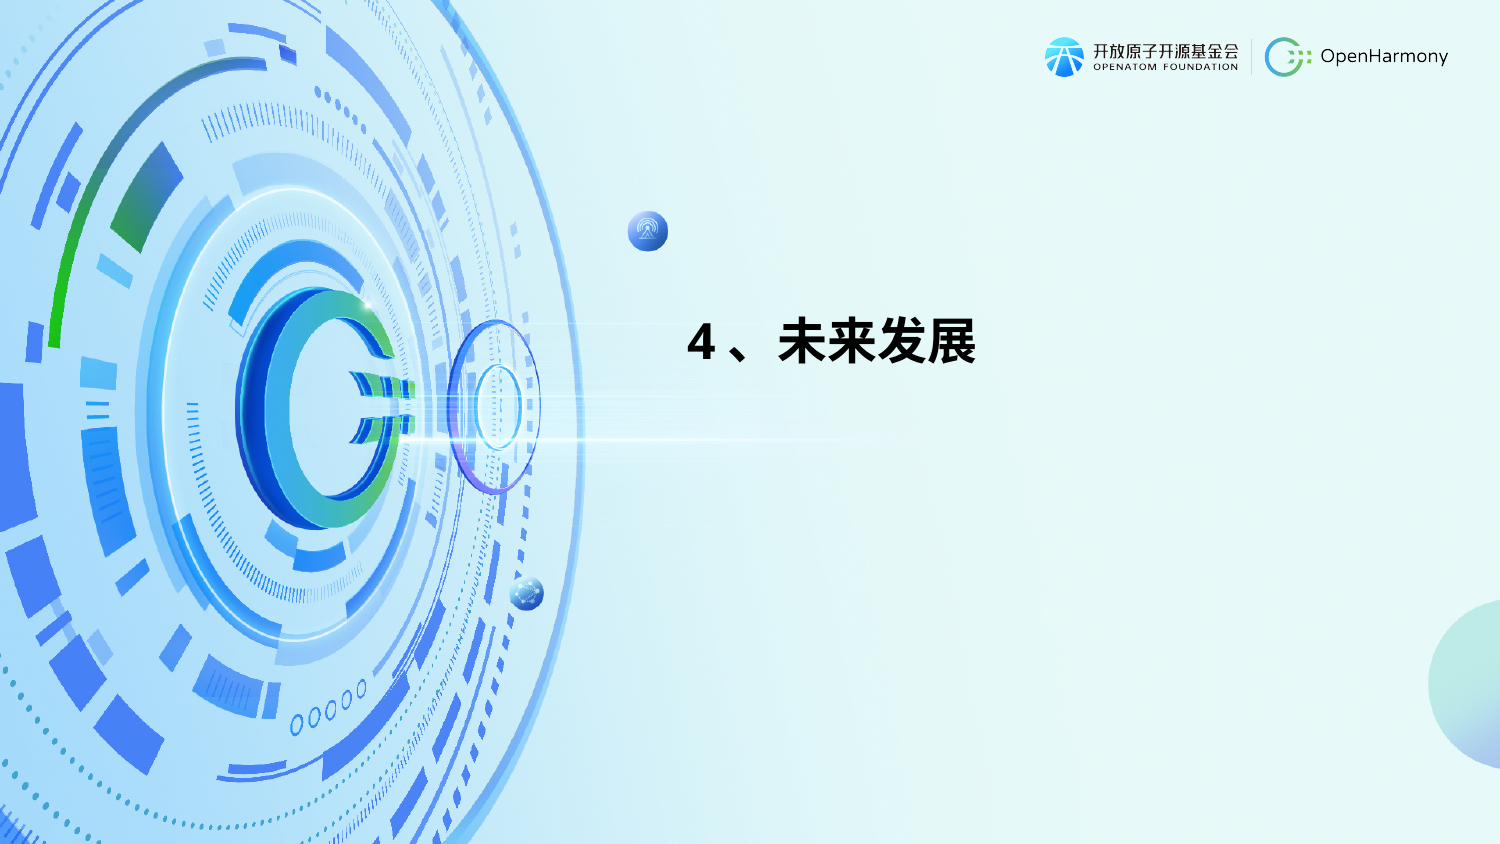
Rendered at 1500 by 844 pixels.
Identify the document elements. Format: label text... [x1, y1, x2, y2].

text_box 4、未来发展 [672, 292, 1500, 395]
picture [0, 0, 1500, 844]
